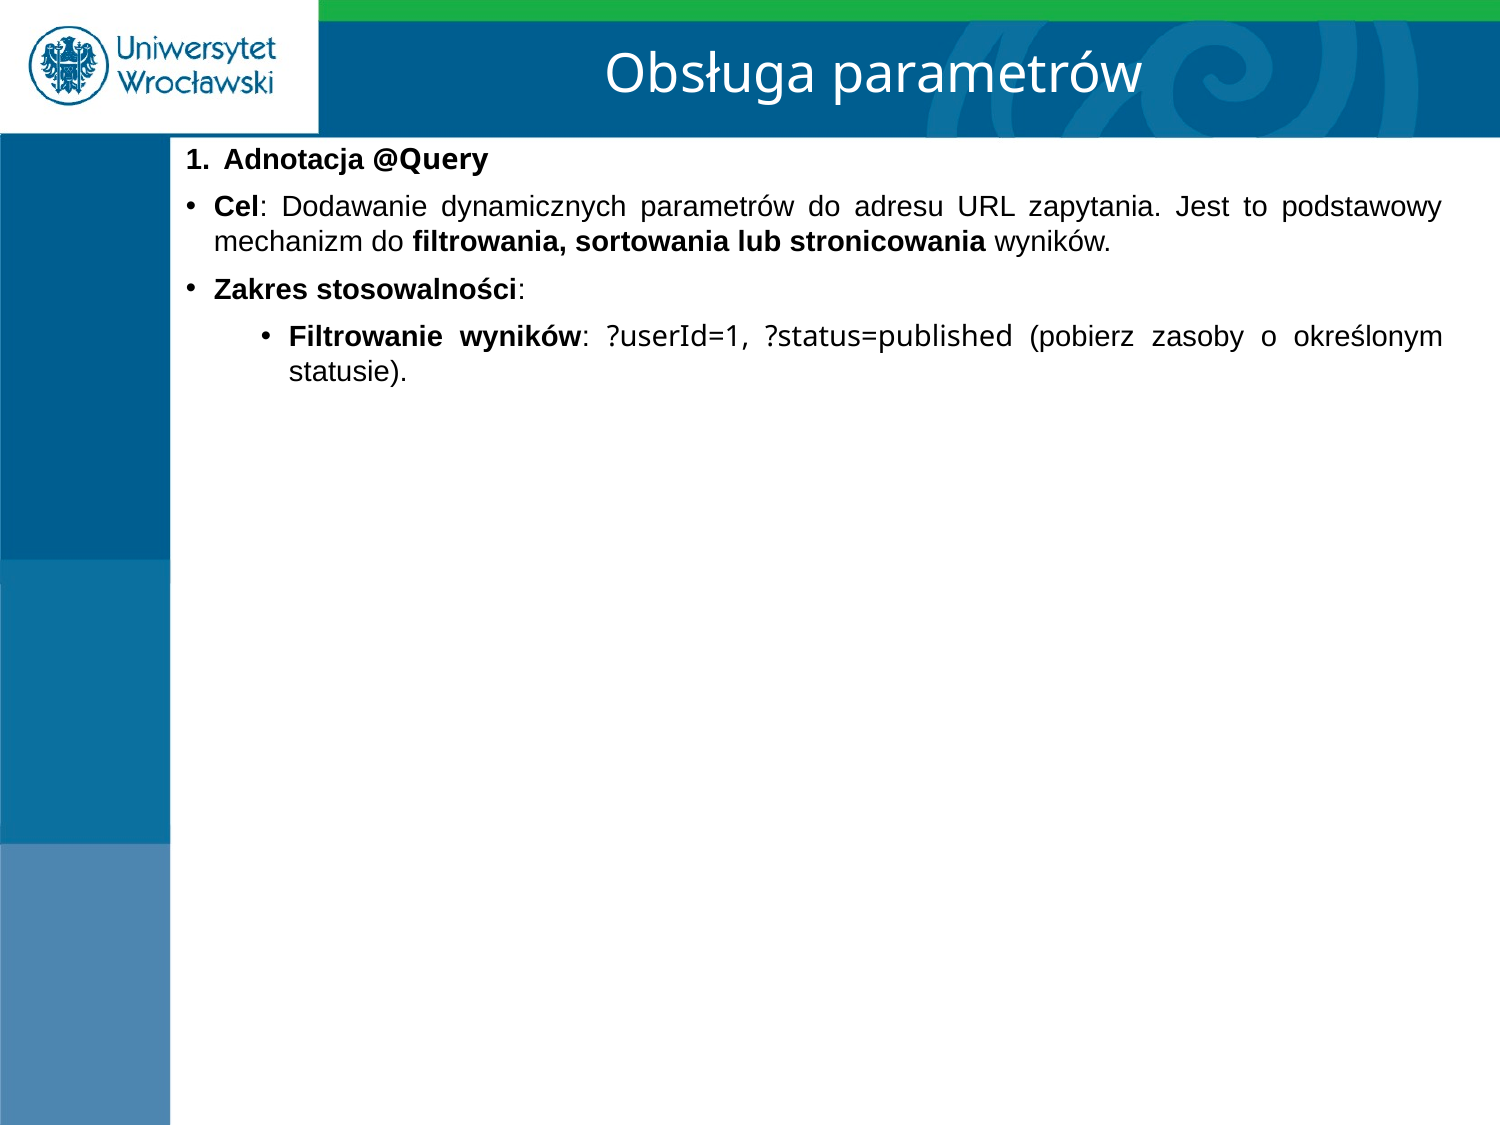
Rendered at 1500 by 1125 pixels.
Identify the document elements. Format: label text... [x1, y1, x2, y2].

text_box Obsługa parametrów [324, 30, 1424, 111]
picture [0, 0, 1500, 134]
picture [0, 585, 6, 838]
text_box Adnotacja @Query Cel: Dodawanie dynamicznych parametrów do adresu URL zapytania. Jest to podstawowy mechanizm do filtrowania, sortowania lub stronicowania wyników. Zakres stosowalności: Filtrowanie wyników: ?userId=1, ?status=published (pobierz zasoby o określonym statusie). [171, 132, 1459, 478]
picture [160, 140, 166, 545]
picture [0, 138, 1500, 1125]
